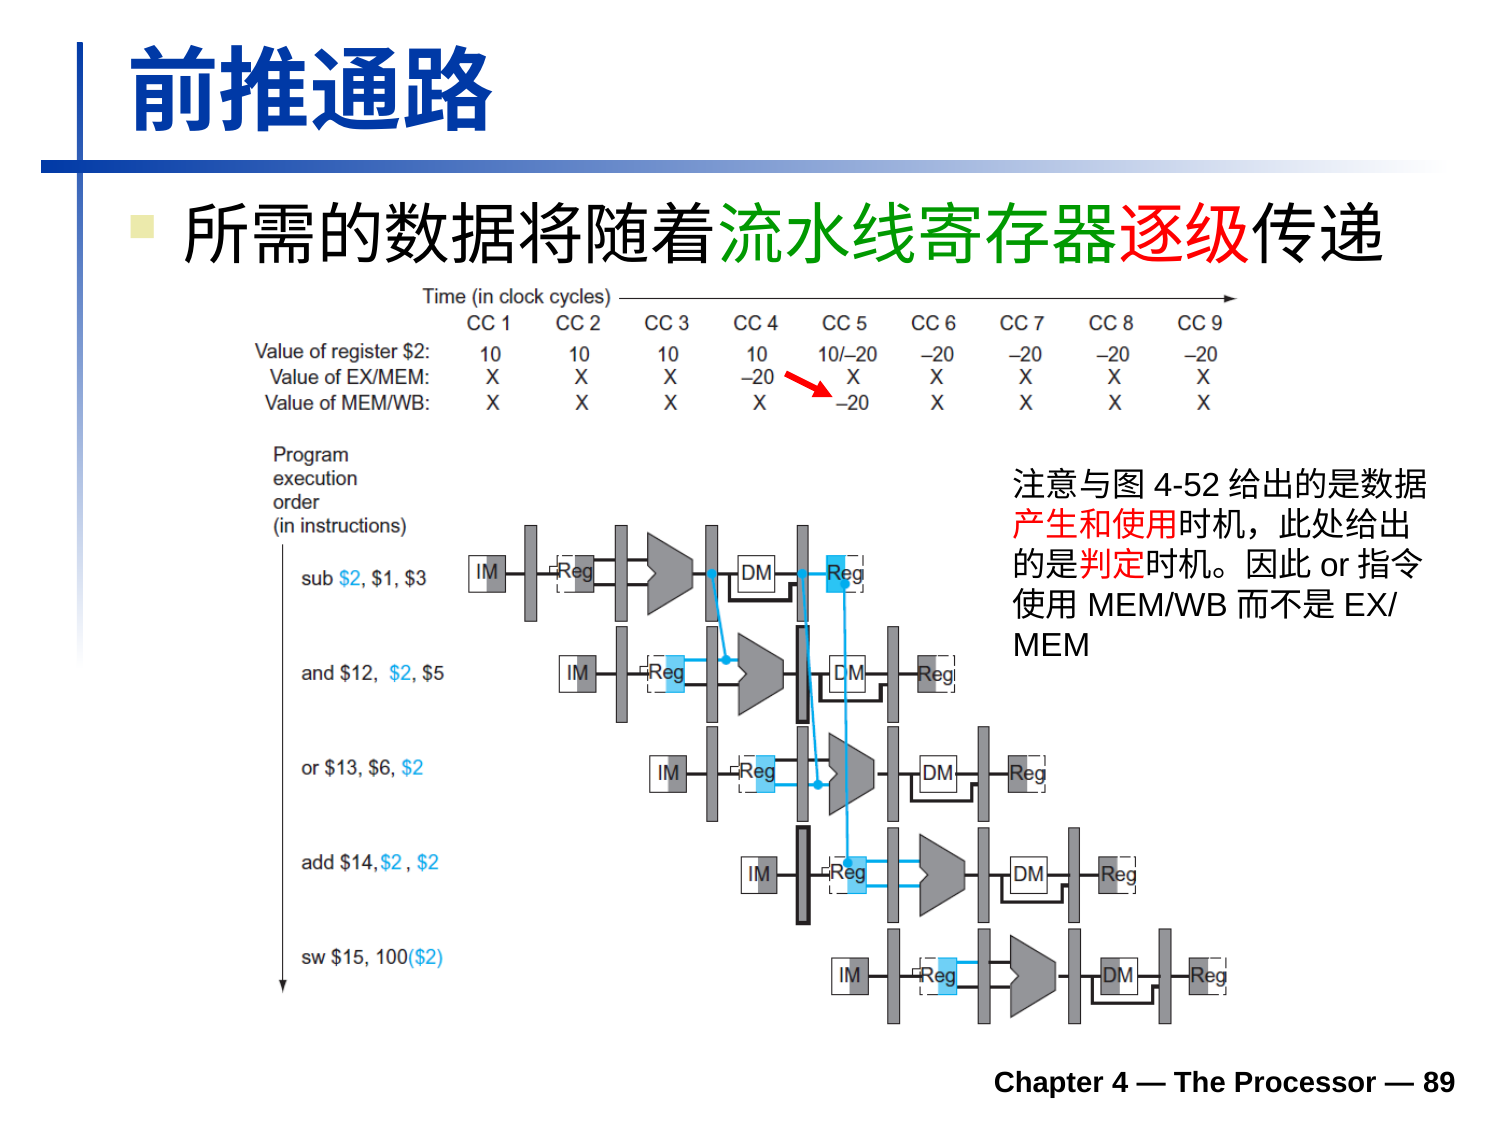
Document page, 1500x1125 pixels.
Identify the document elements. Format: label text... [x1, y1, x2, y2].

picture [253, 284, 1248, 1036]
footer Chapter 4 — The Processor — 89 [277, 1046, 1471, 1106]
text_box 注意与图4-52给出的是数据产生和使用时机，此处给出的是判定时机。因此or指令使用MEM/WB而不是EX/MEM [1252, 456, 1459, 671]
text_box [785, 373, 833, 398]
title 前推通路 [112, 23, 1468, 149]
list 所需的数据将随着流水线寄存器逐级传递 [112, 184, 1469, 1024]
